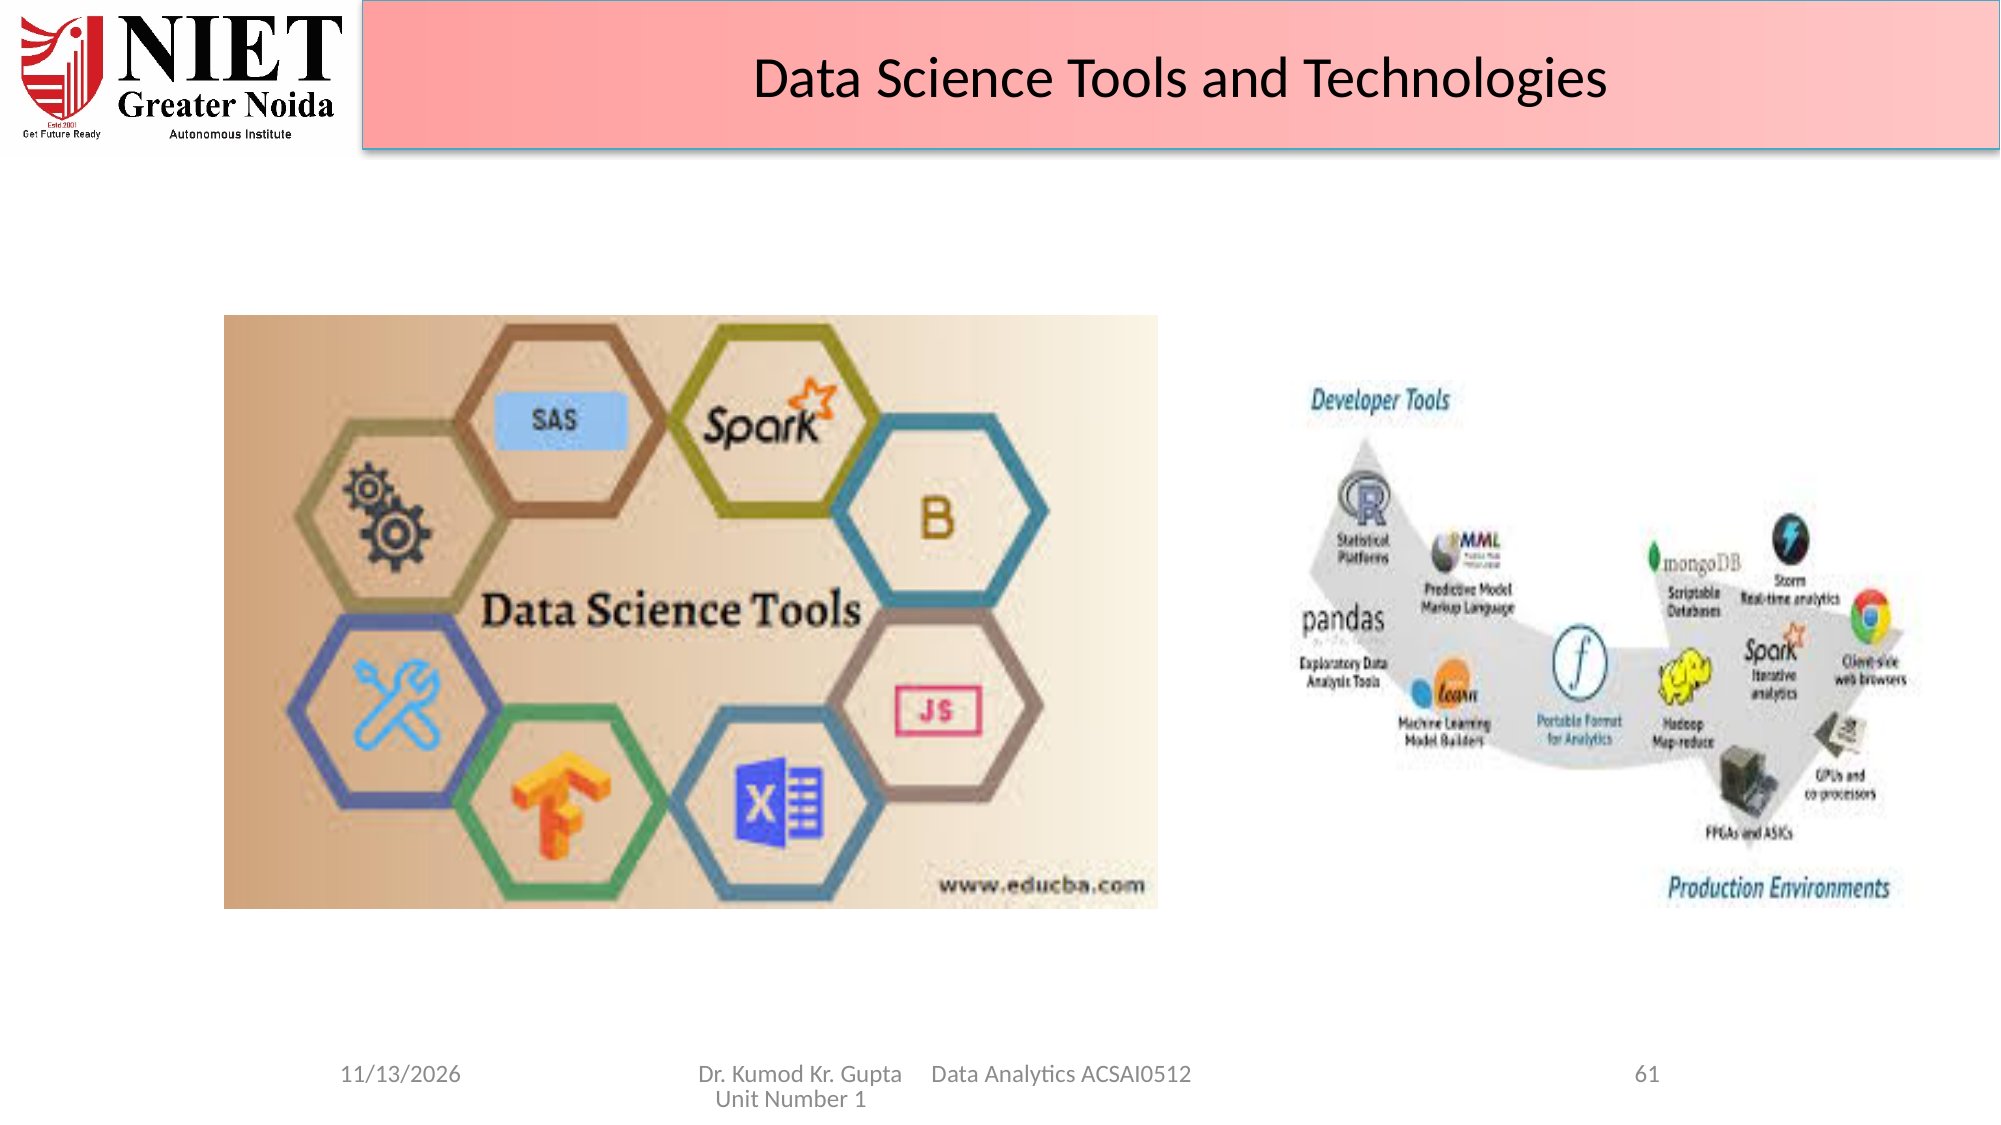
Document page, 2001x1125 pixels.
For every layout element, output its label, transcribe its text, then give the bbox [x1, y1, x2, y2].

text_box Data Science Tools and Technologies [363, 0, 2000, 150]
footer Dr. Kumod Kr. Gupta Data Analytics ACSAI0512 Unit Number 1 [683, 1042, 1317, 1103]
picture [0, 0, 363, 156]
picture [1290, 379, 1932, 908]
title [100, 206, 1900, 972]
picture [224, 315, 1158, 909]
slide_number 61 [1325, 1042, 1675, 1103]
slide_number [324, 1042, 675, 1103]
